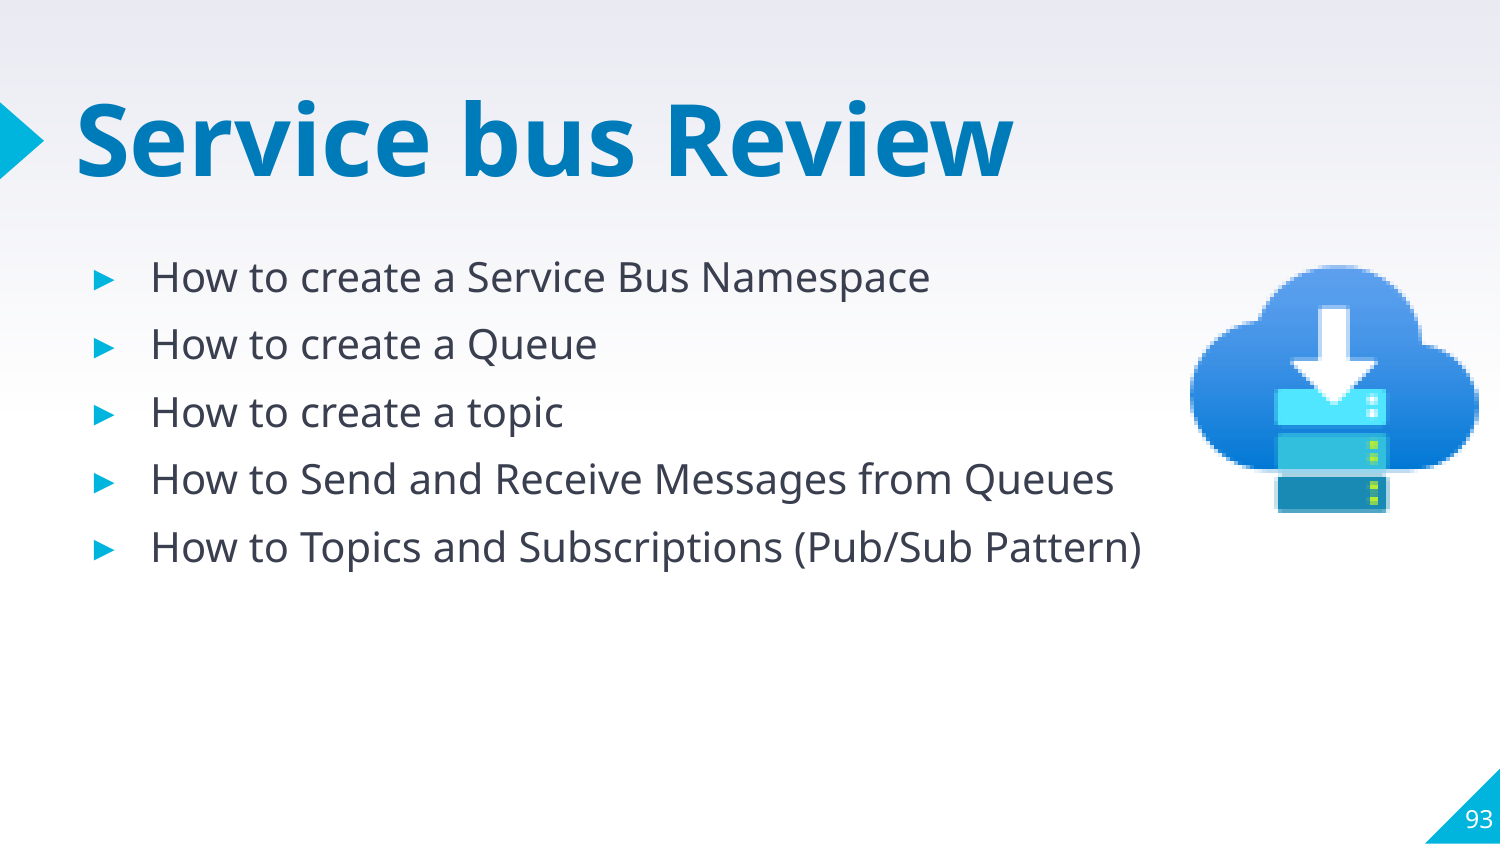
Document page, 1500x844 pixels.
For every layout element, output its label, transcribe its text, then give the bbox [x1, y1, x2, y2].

picture [1190, 245, 1480, 534]
slide_number 93 [1418, 760, 1494, 838]
list How to create a Service Bus Namespace How to create a Queue How to create a topic How to Send and Receive Messages from Queues How to Topics and Subscriptions (Pub/Sub Pattern) [75, 245, 1151, 712]
title Service bus Review [75, 99, 1460, 277]
